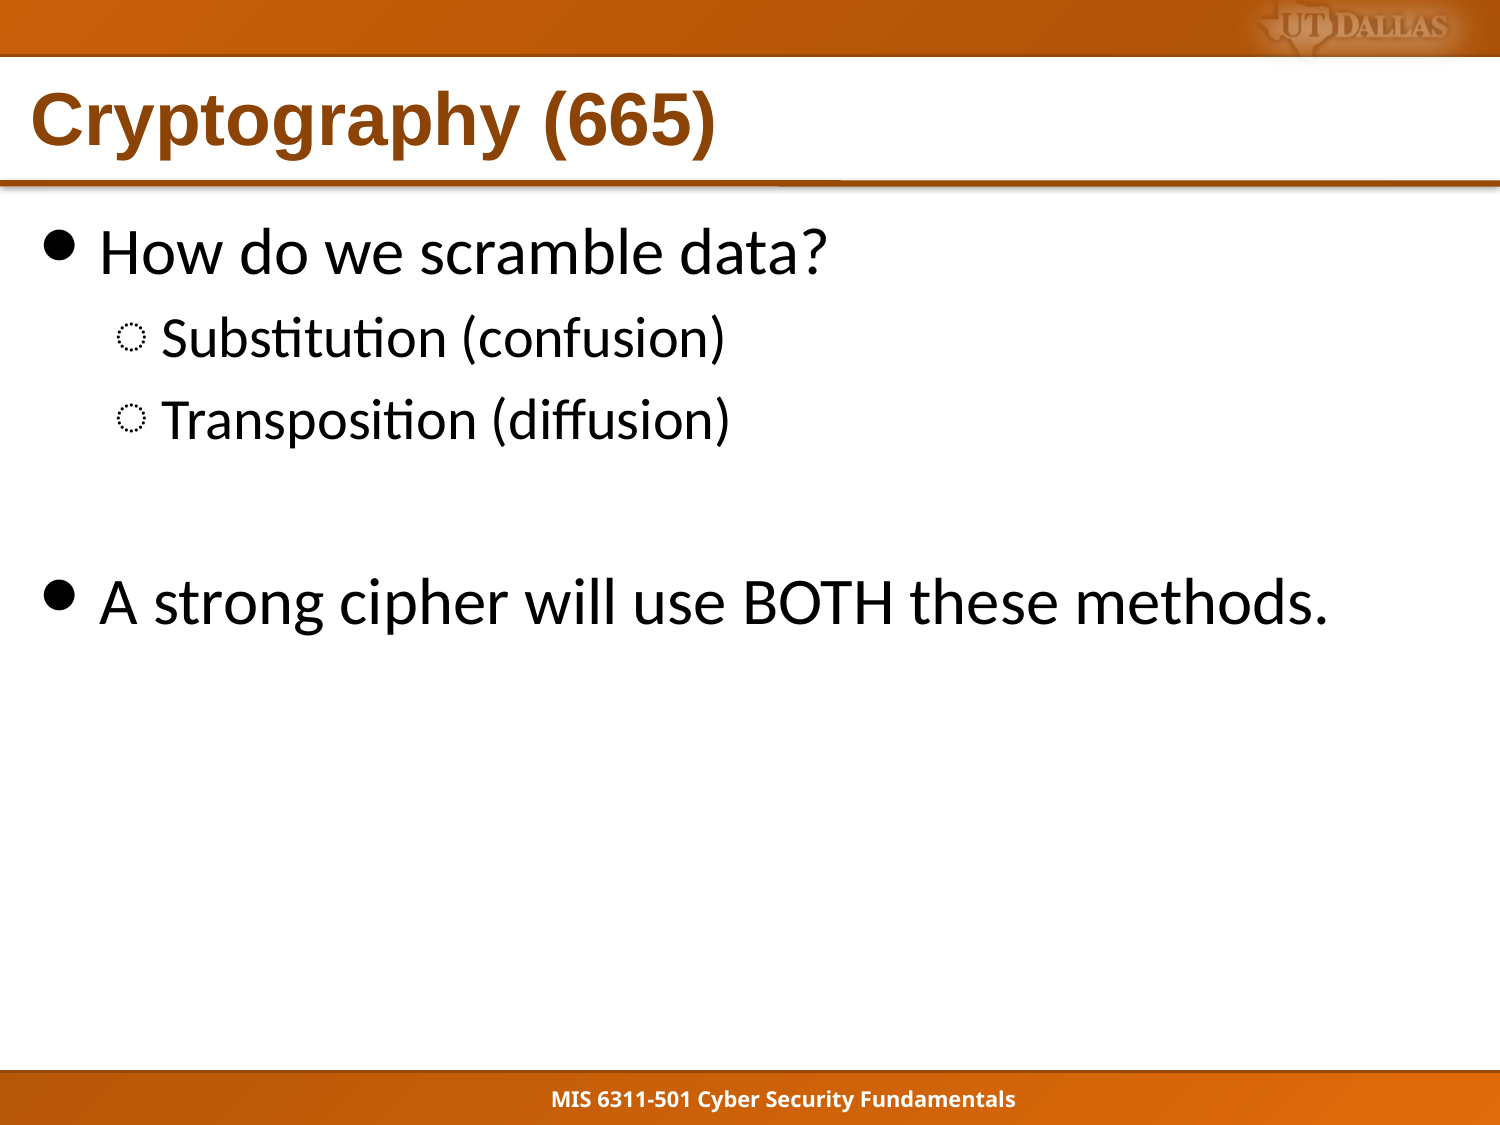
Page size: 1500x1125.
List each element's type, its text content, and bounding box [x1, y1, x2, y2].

picture [1218, 0, 1500, 64]
title Cryptography (665) [0, 64, 1500, 178]
list How do we scramble data? Substitution (confusion) Transposition (diffusion) A strong cipher will use BOTH these methods. [24, 199, 1500, 1077]
